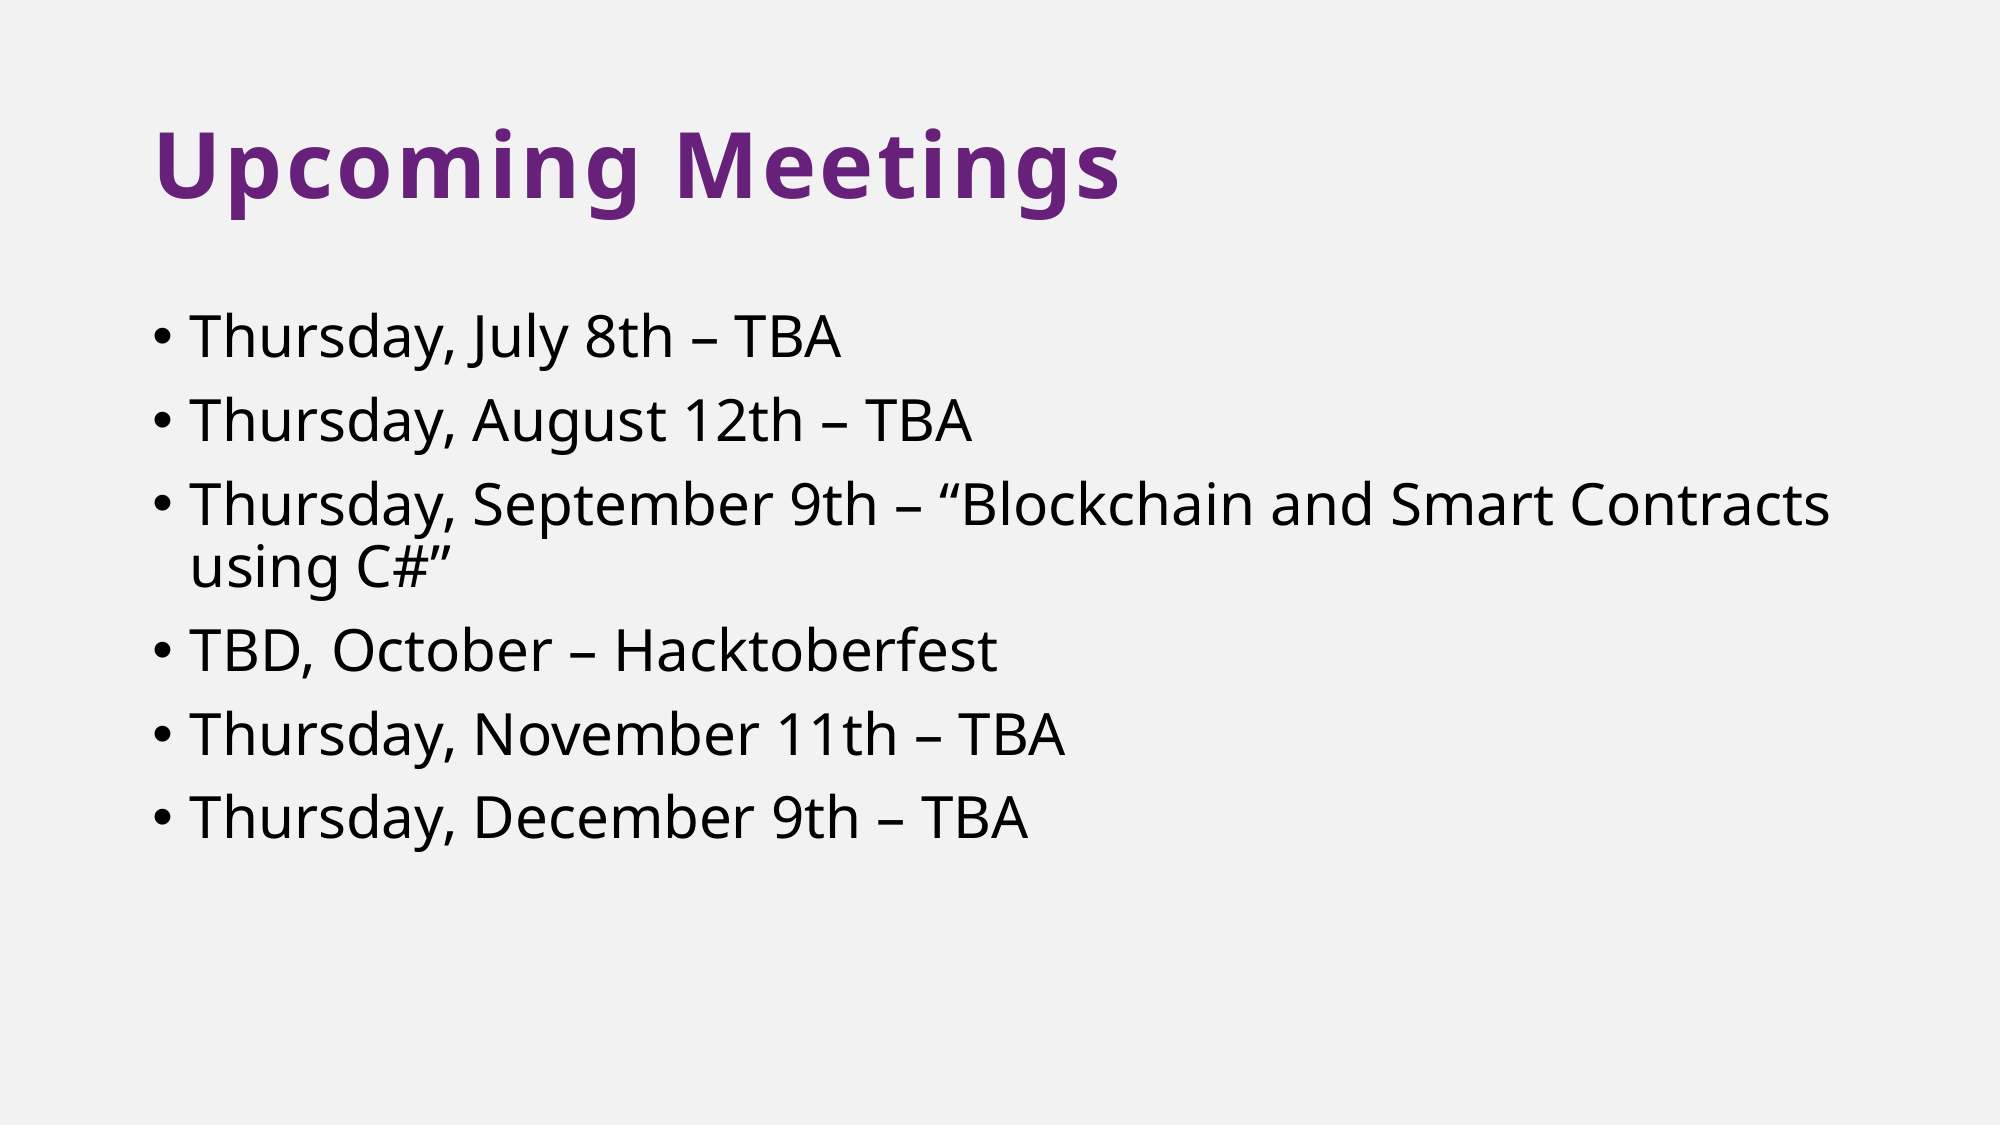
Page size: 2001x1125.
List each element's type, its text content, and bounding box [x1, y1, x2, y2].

title Upcoming Meetings [137, 59, 1863, 278]
list Thursday, July 8th – TBA Thursday, August 12th – TBA Thursday, September 9th – “Blockchain and Smart Contracts using C#” TBD, October – Hacktoberfest Thursday, November 11th – TBA Thursday, December 9th – TBA [137, 299, 1863, 1014]
